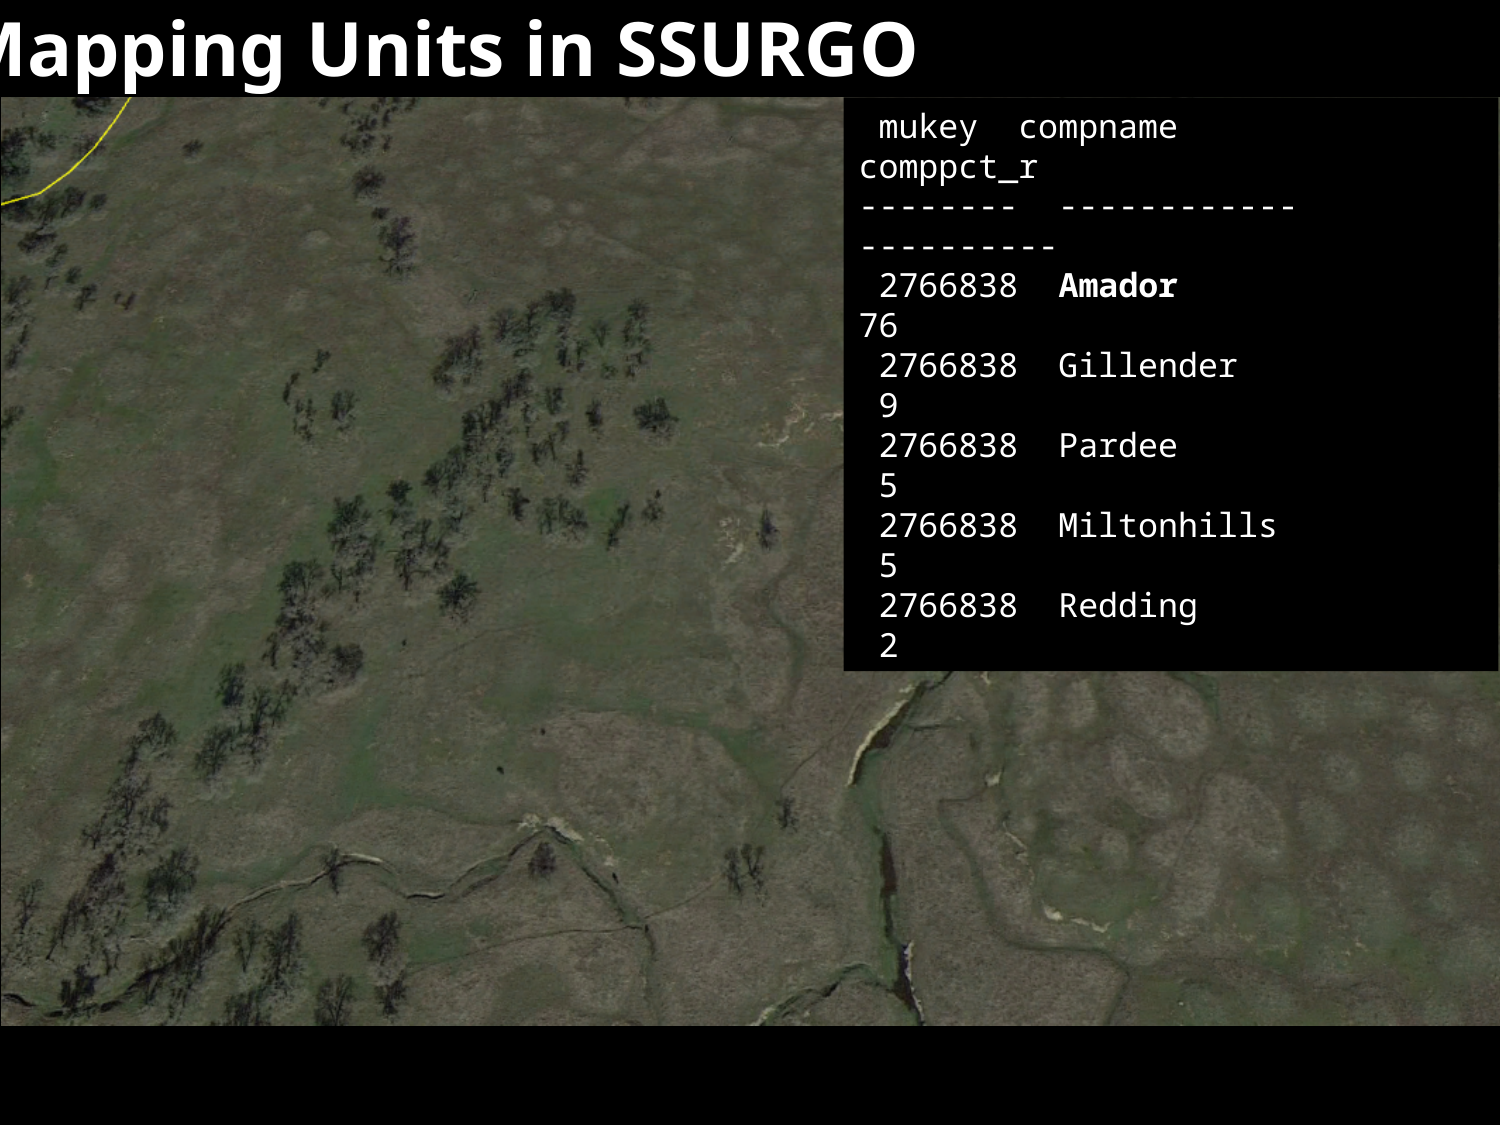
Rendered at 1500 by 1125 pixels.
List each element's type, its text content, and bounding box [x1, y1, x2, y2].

picture [1, 97, 1500, 1026]
text_box Mapping Units in SSURGO [0, 0, 935, 99]
